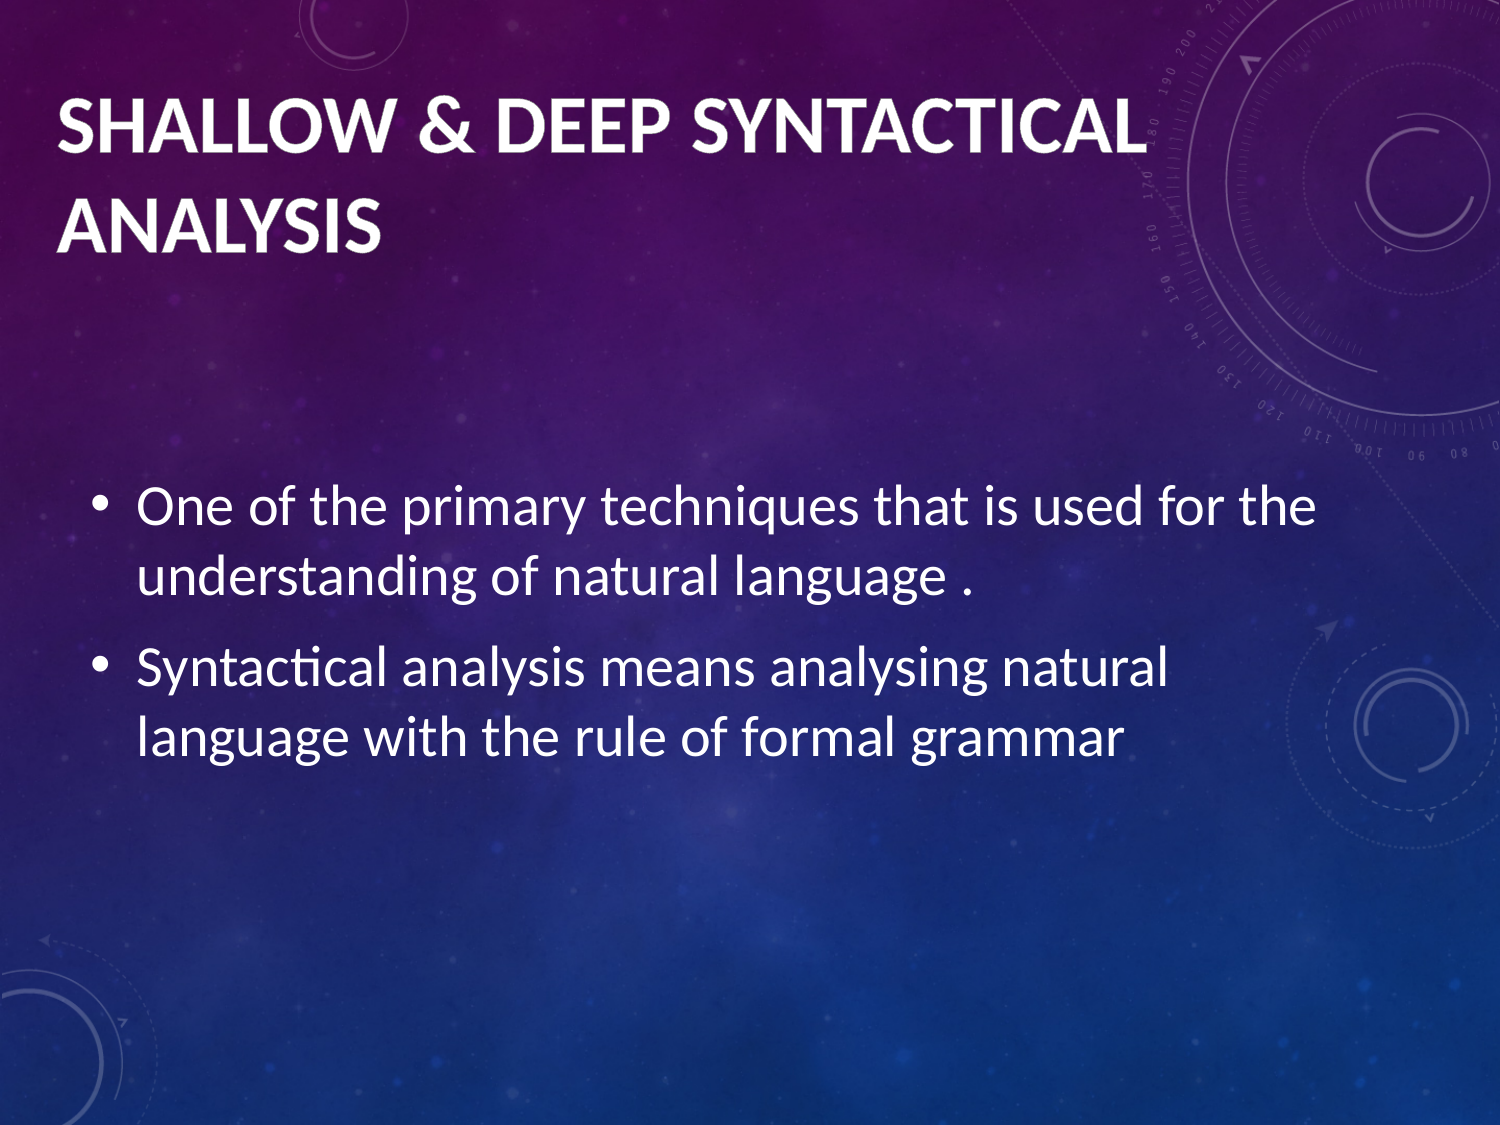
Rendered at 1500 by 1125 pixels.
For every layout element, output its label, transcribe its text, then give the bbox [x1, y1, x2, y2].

title SHALLOW & DEEP SYNTACTICAL ANALYSIS [41, 99, 1350, 339]
list One of the primary techniques that is used for the understanding of natural language . Syntactical analysis means analysing natural language with the rule of formal grammar [75, 351, 1350, 950]
picture [0, 0, 1500, 1125]
